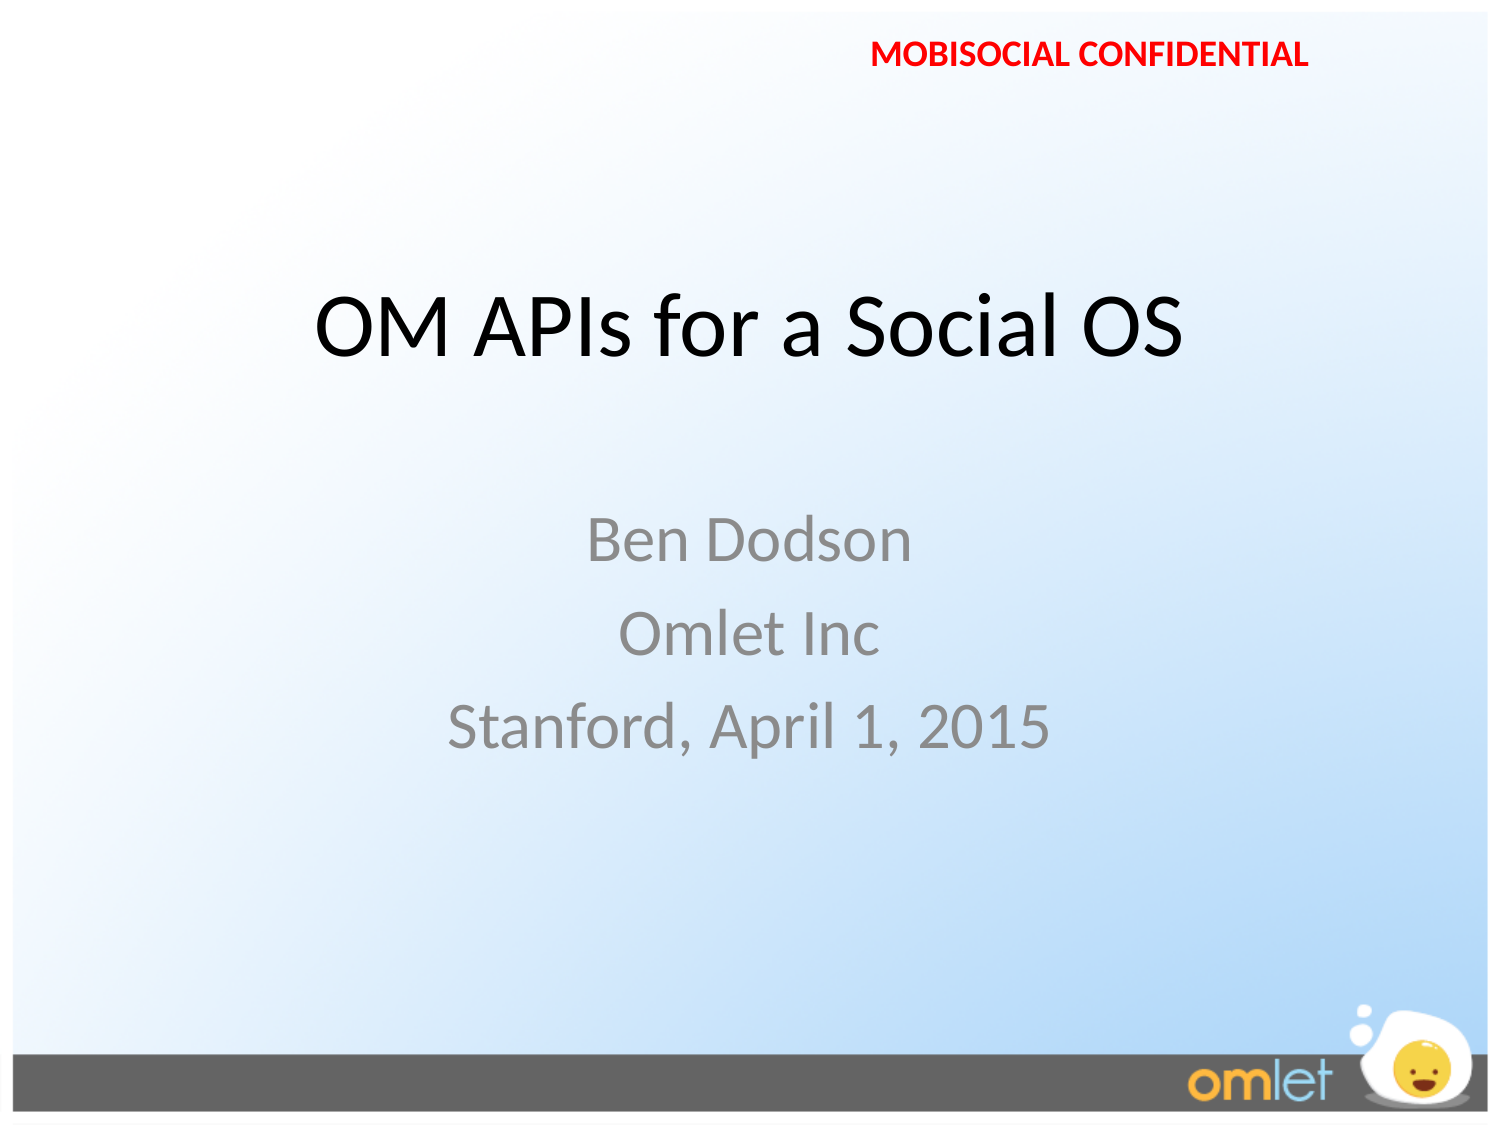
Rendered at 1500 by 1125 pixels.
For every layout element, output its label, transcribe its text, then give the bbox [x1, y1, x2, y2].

subtitle Ben Dodson Omlet Inc Stanford, April 1, 2015 [225, 487, 1275, 776]
title OM APIs for a Social OS [112, 199, 1388, 441]
picture [0, 0, 1500, 1125]
